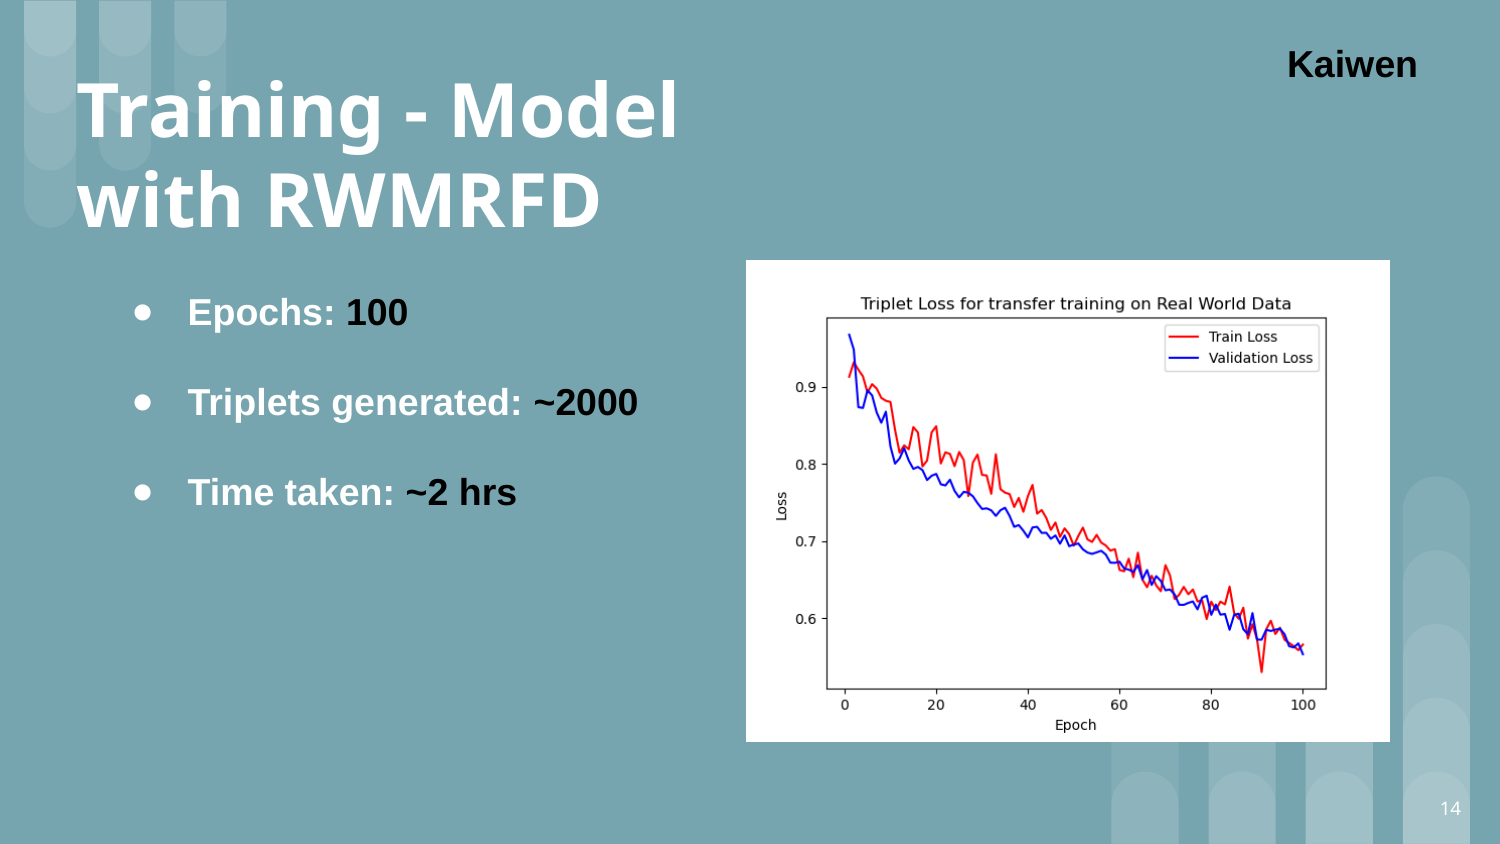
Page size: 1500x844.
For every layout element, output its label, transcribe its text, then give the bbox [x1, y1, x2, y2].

text_box Kaiwen [1272, 24, 1500, 106]
title Training - Model with RWMRFD [61, 47, 760, 128]
picture [746, 260, 1390, 742]
slide_number 14 [1386, 777, 1477, 842]
text_box Epochs: 100 Triplets generated: ~2000 Time taken: ~2 hrs [97, 227, 1415, 751]
